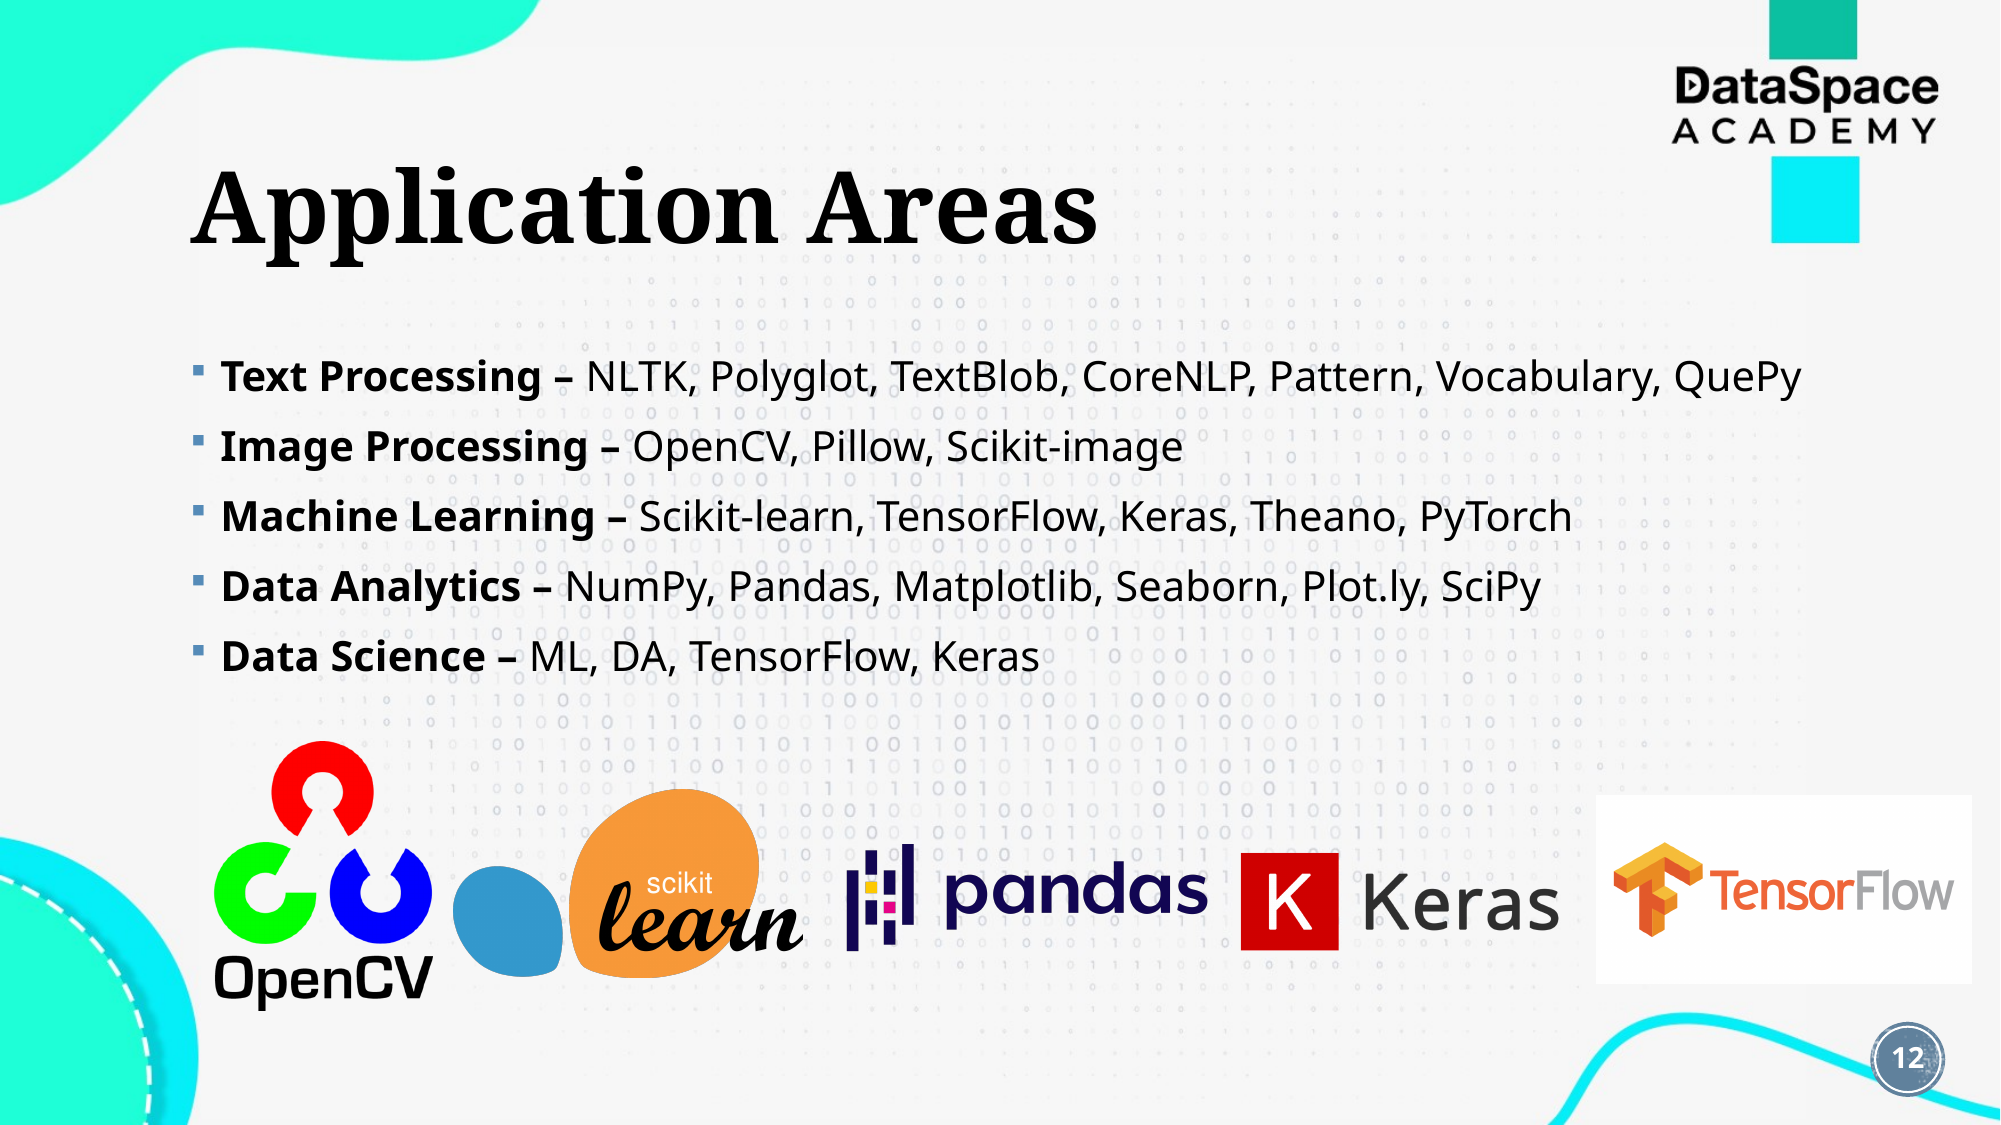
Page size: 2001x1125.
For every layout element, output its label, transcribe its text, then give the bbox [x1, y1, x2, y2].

slide_number 12 [1855, 1028, 1961, 1089]
title Application Areas [175, 79, 1826, 344]
picture [0, 0, 2001, 1125]
list Text Processing – NLTK, Polyglot, TextBlob, CoreNLP, Pattern, Vocabulary, QuePy Image Processing – OpenCV, Pillow, Scikit-image Machine Learning – Scikit-learn, TensorFlow, Keras, Theano, PyTorch Data Analytics – NumPy, Pandas, Matplotlib, Seaborn, Plot.ly, SciPy Data Science – ML, DA, TensorFlow, Keras [175, 348, 1826, 1013]
